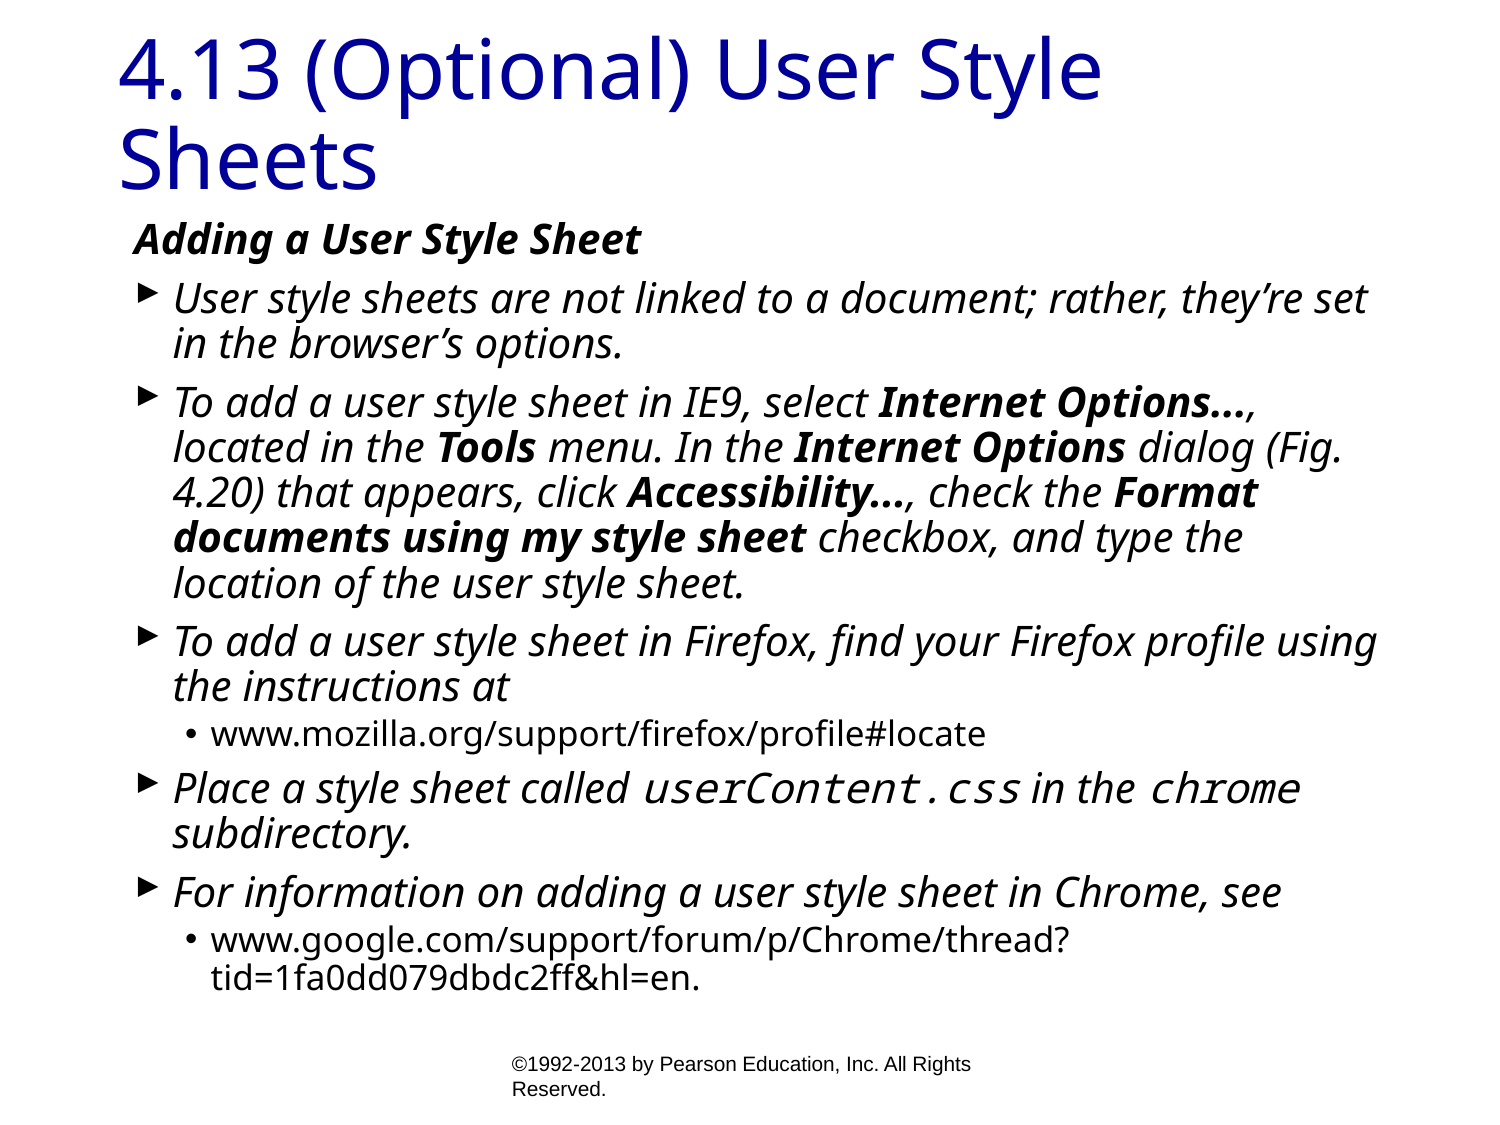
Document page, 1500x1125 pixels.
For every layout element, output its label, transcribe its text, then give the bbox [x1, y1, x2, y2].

list Adding a User Style Sheet User style sheets are not linked to a document; rather, they’re set in the browser’s options. To add a user style sheet in IE9, select Internet Options..., located in the Tools menu. In the Internet Options dialog (Fig. 4.20) that appears, click Accessibility..., check the Format documents using my style sheet checkbox, and type the location of the user style sheet. To add a user style sheet in Firefox, find your Firefox profile using the instructions at www.mozilla.org/support/firefox/profile#locate Place a style sheet called userContent.css in the chrome subdirectory. For information on adding a user style sheet in Chrome, see www.google.com/support/forum/p/Chrome/thread?tid=1fa0dd079dbdc2ff&hl=en. [103, 211, 1397, 1014]
footer ©1992-2013 by Pearson Education, Inc. All Rights Reserved. [496, 1042, 1004, 1103]
title 4.13 (Optional) User Style Sheets [103, 59, 1397, 175]
